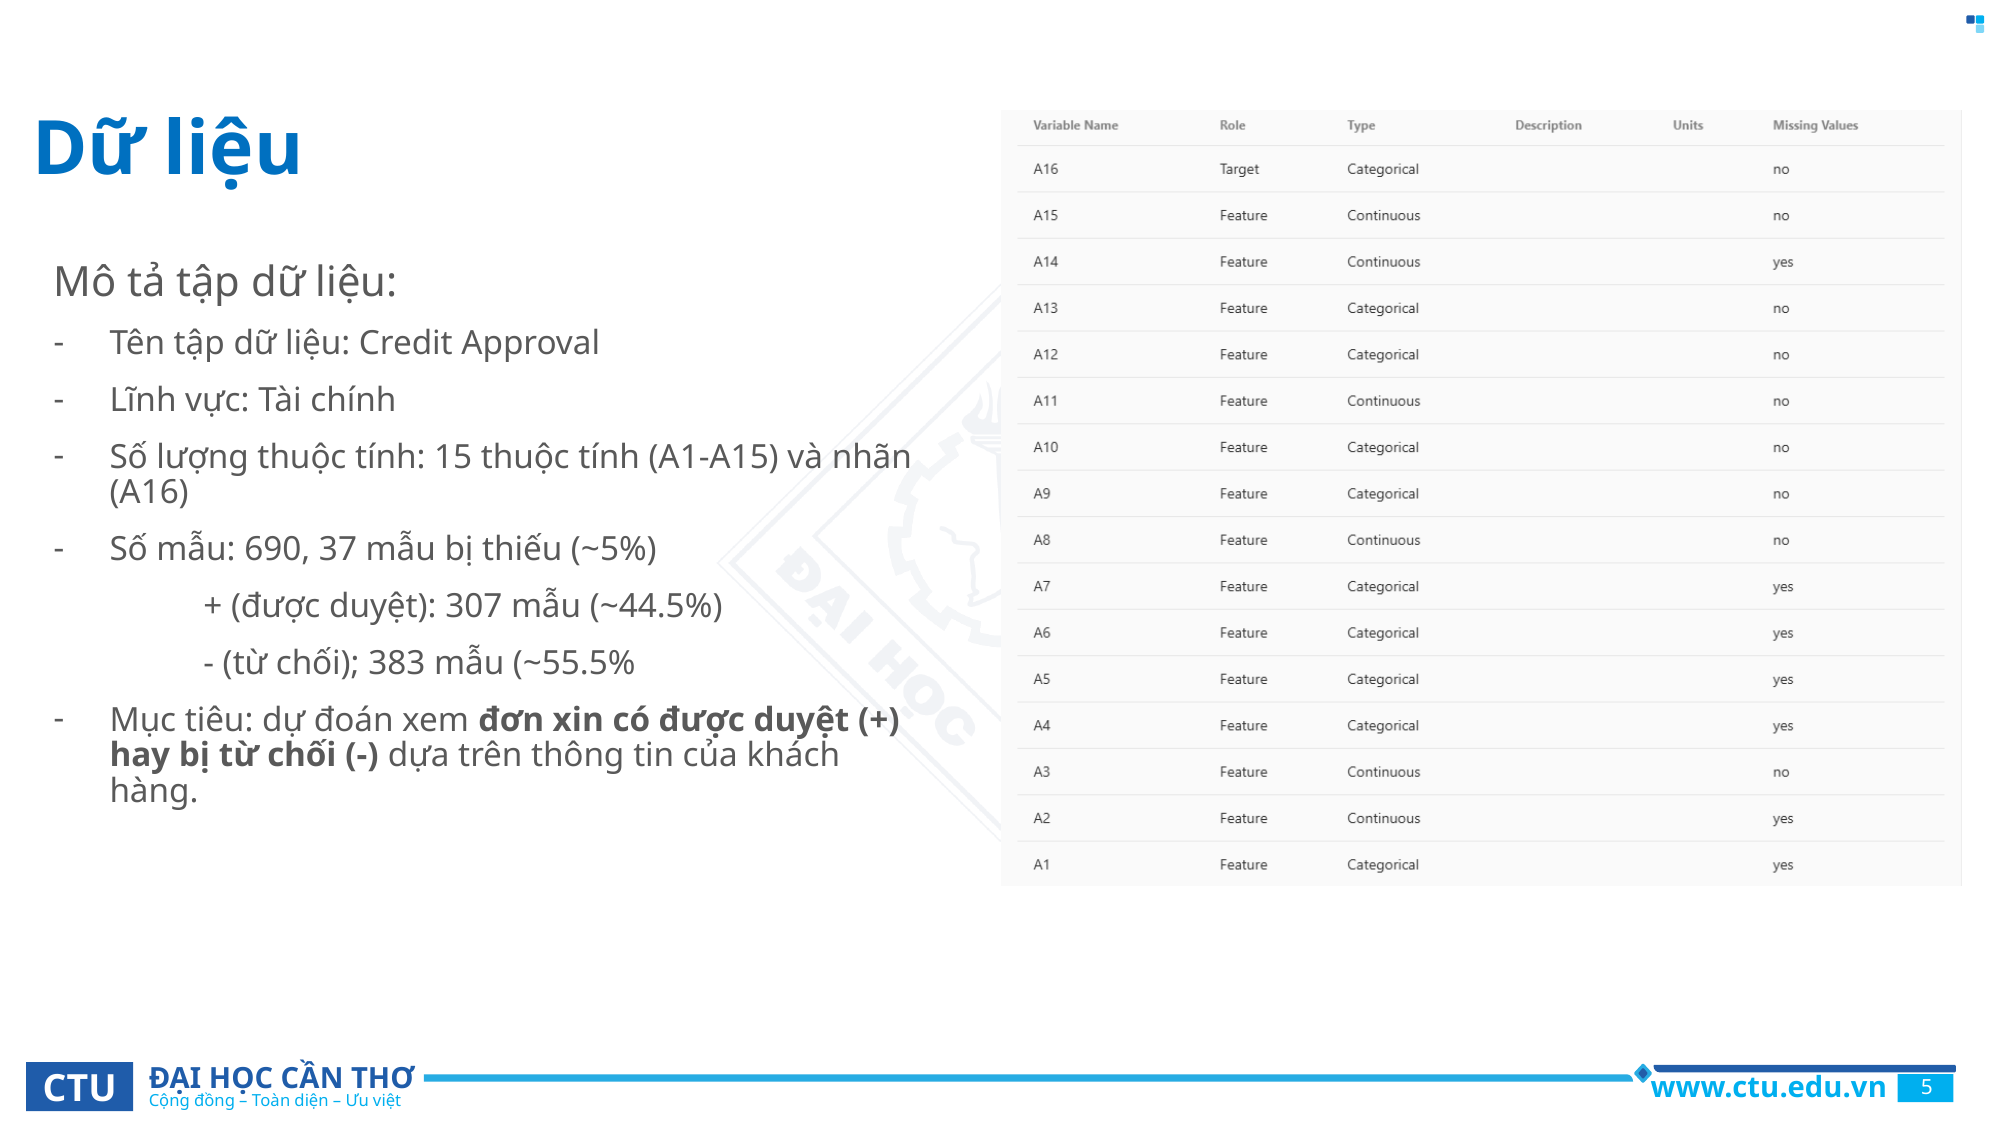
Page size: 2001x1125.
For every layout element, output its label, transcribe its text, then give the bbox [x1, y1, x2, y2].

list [1001, 110, 1962, 886]
title Dữ liệu [17, 110, 750, 199]
subtitle Mô tả tập dữ liệu: Tên tập dữ liệu: Credit Approval Lĩnh vực: Tài chính Số lượng thuộc tính: 15 thuộc tính (A1-A15) và nhãn (A16) Số mẫu: 690, 37 mẫu bị thiếu (~5%) + (được duyệt): 307 mẫu (~44.5%) - (từ chối); 383 mẫu (~55.5% Mục tiêu: dự đoán xem đơn xin có được duyệt (+) hay bị từ chối (-) dựa trên thông tin của khách hàng. [38, 252, 931, 865]
